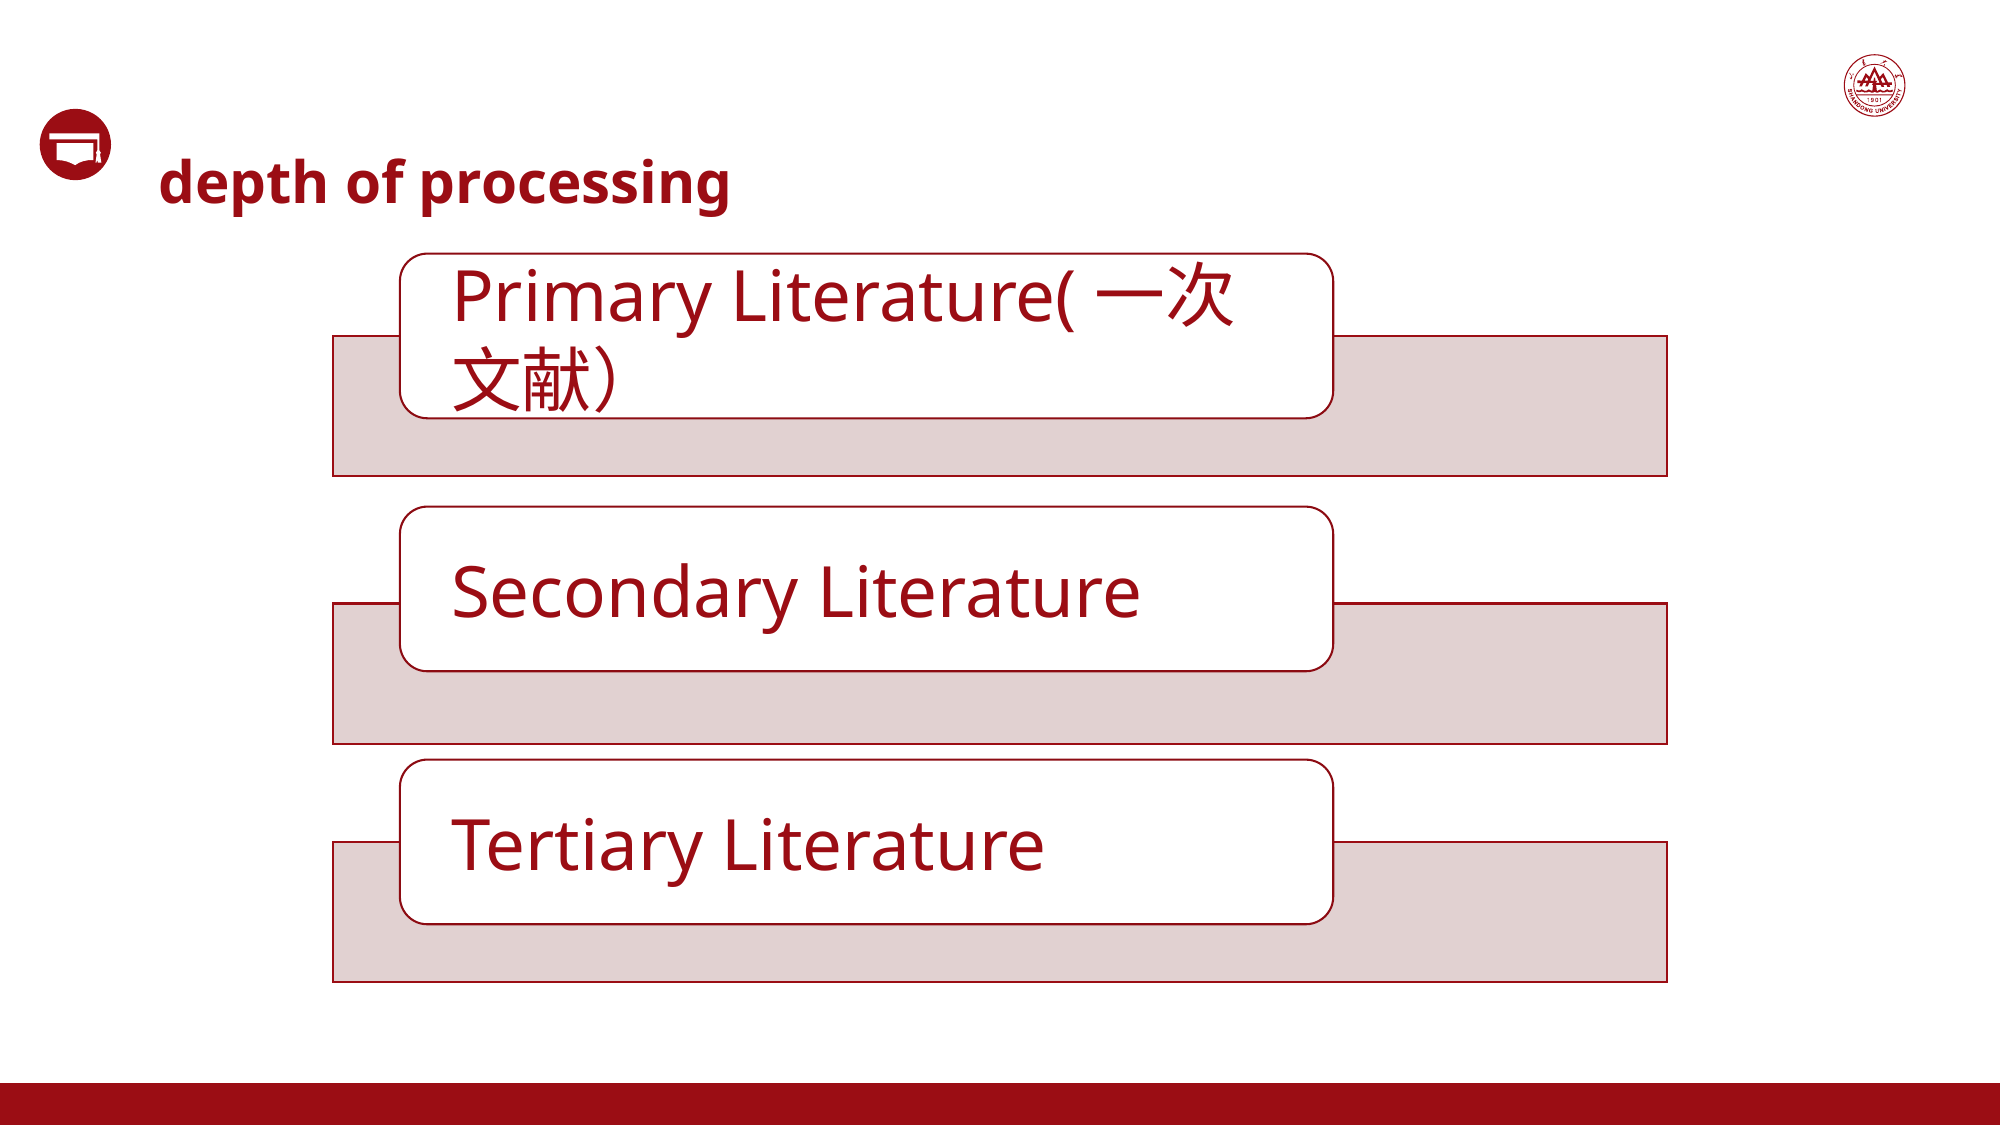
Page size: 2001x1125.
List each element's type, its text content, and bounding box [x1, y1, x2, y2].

list depth of processing [143, 137, 1720, 210]
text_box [333, 229, 1667, 1007]
